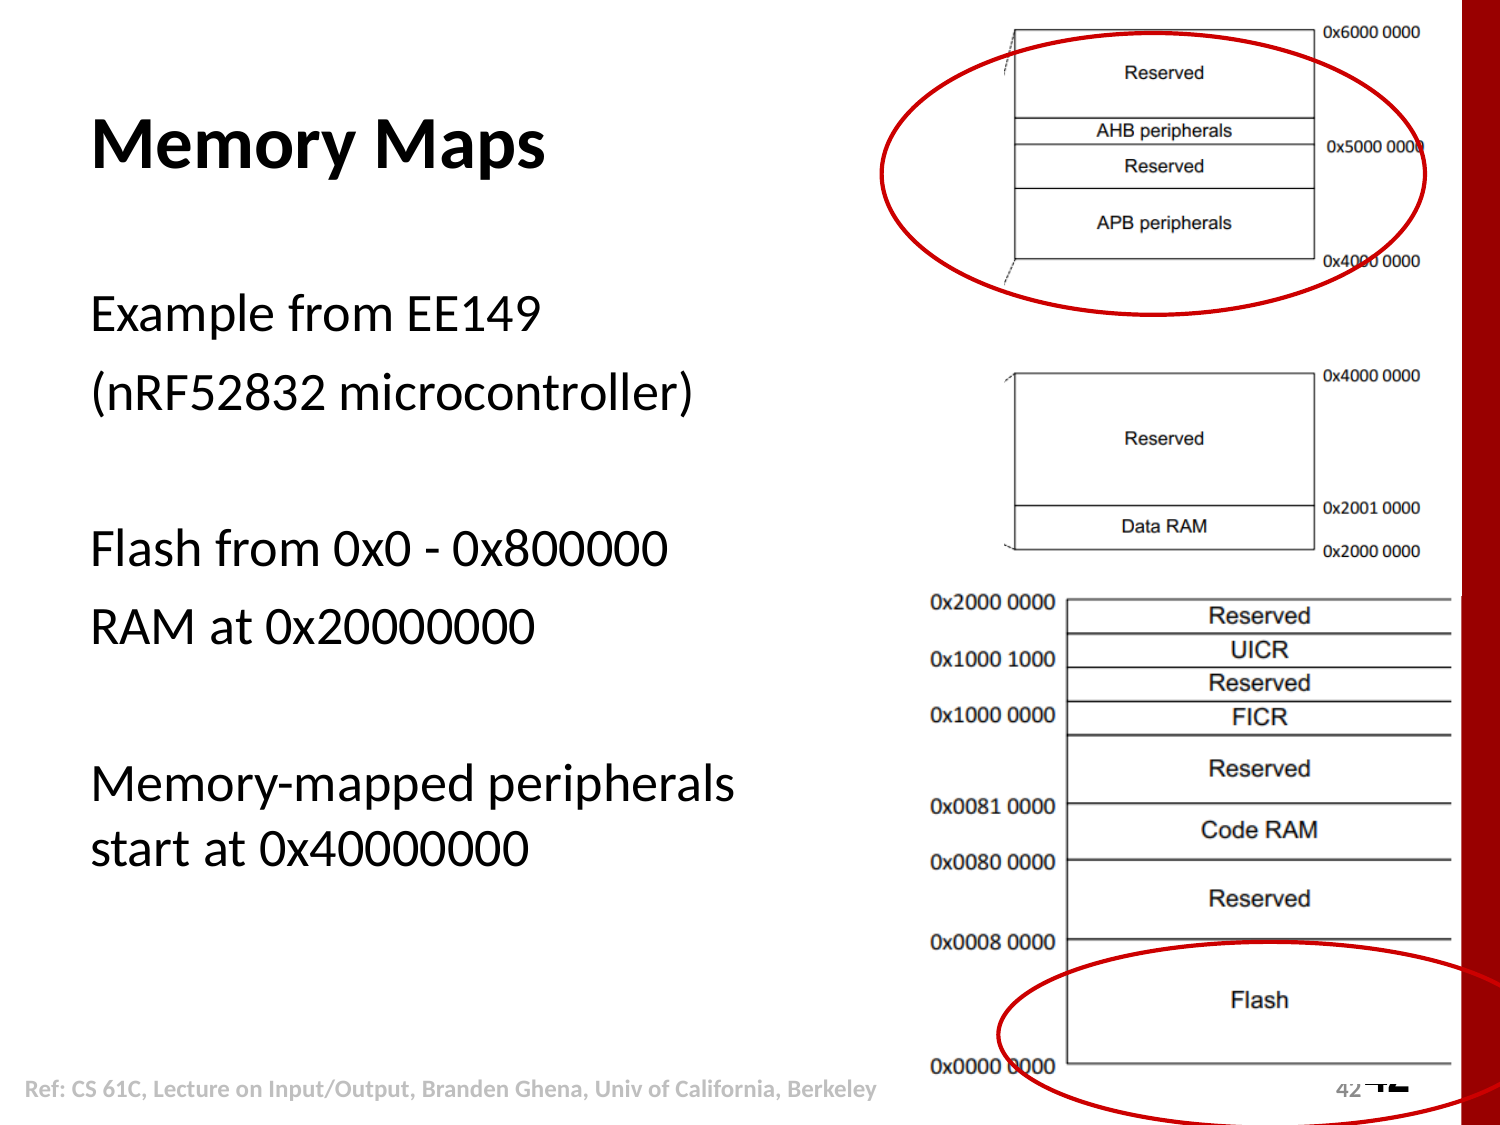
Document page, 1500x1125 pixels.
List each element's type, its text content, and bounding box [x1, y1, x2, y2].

picture [888, 0, 1462, 1085]
title Memory Maps [74, 44, 829, 233]
text_box [1056, 966, 1500, 1125]
list Example from EE149 (nRF52832 microcontroller) Flash from 0x0 - 0x800000 RAM at 0x20000000 Memory-mapped peripherals start at 0x40000000 [74, 262, 858, 1049]
text_box Ref: CS 61C, Lecture on Input/Output, Branden Ghena, Univ of California, Berkeley [5, 1049, 904, 1125]
text_box [881, 57, 999, 290]
